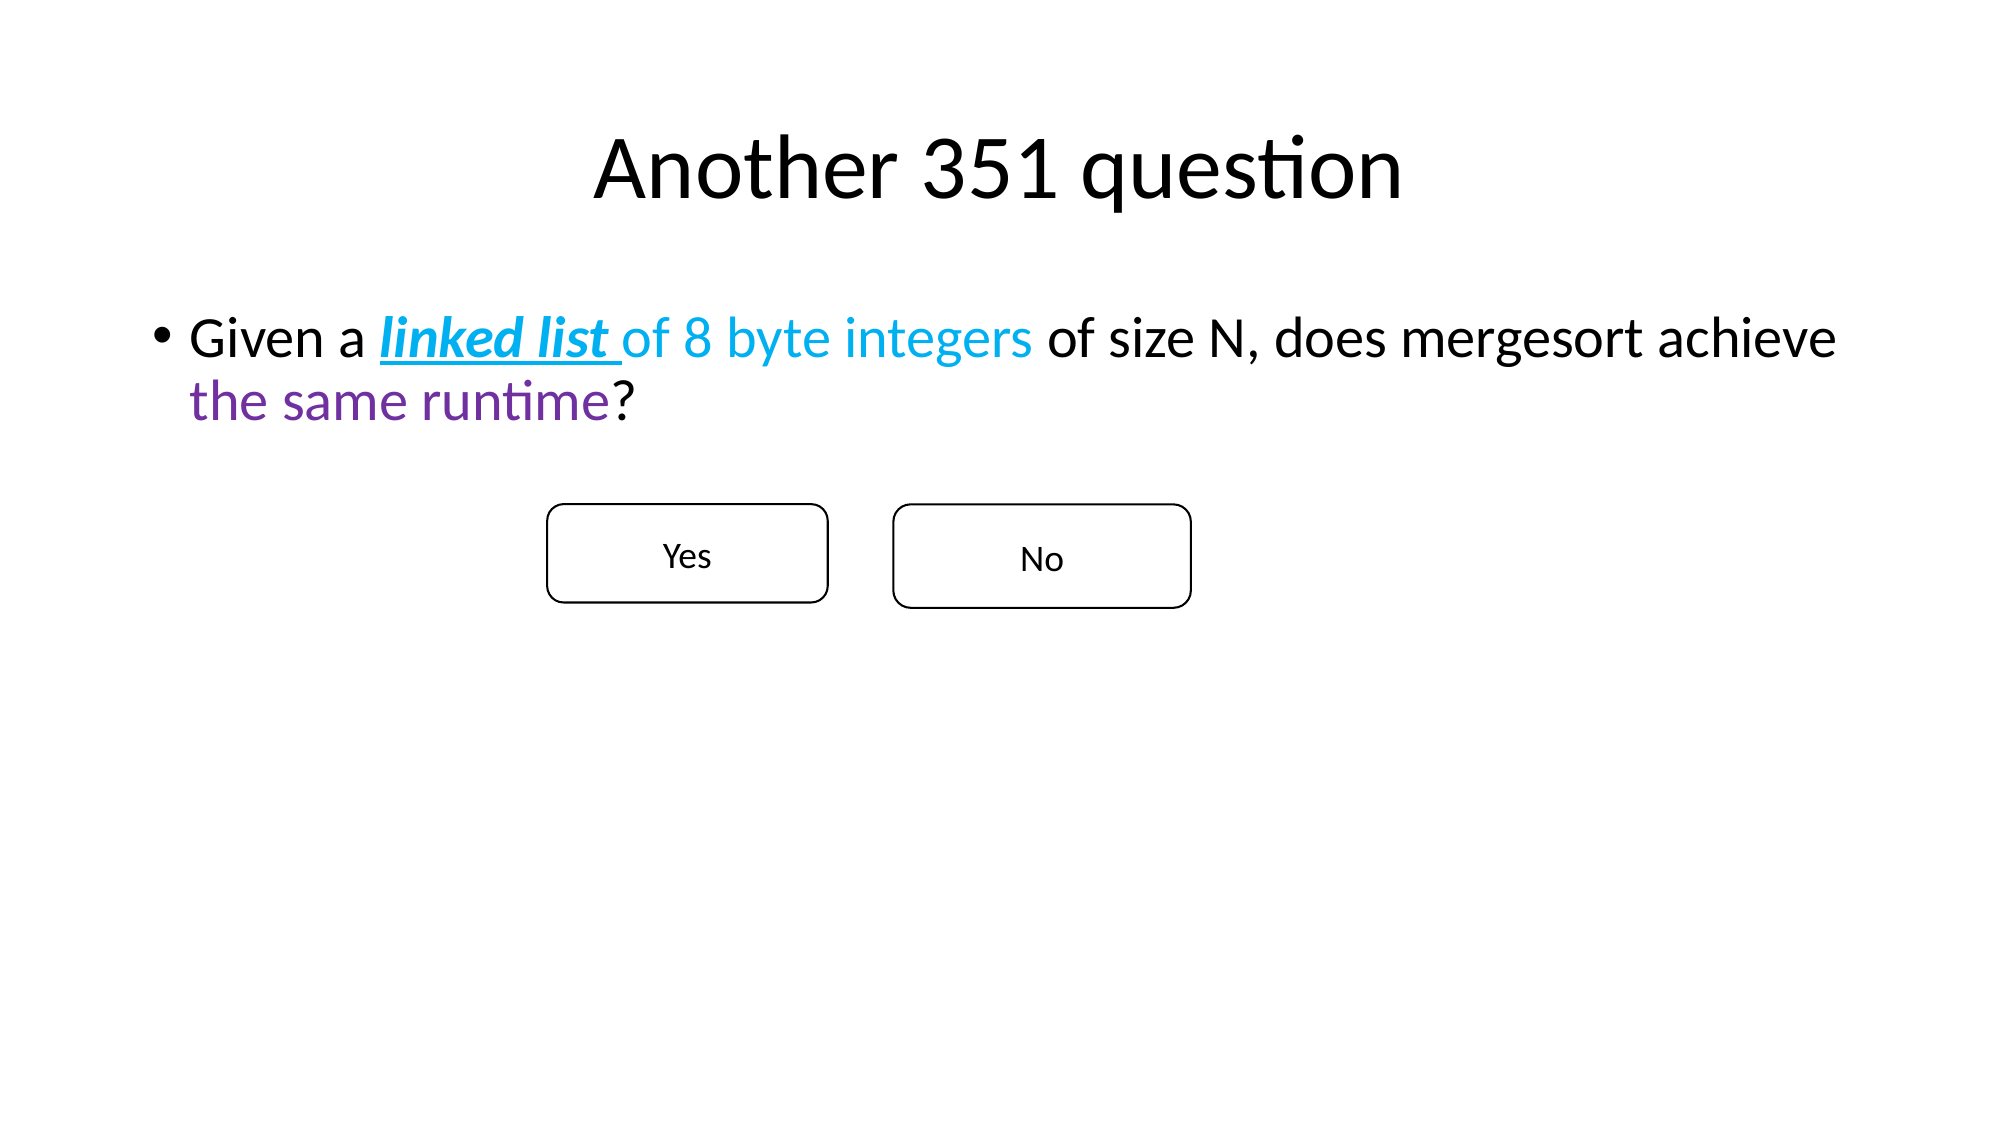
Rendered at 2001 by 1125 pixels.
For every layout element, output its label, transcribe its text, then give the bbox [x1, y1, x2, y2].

text_box No [893, 504, 1191, 608]
list Given a linked list of 8 byte integers of size N, does mergesort achieve the same runtime? [137, 299, 1863, 1014]
title Another 351 question [137, 59, 1863, 278]
text_box Yes [547, 504, 828, 603]
